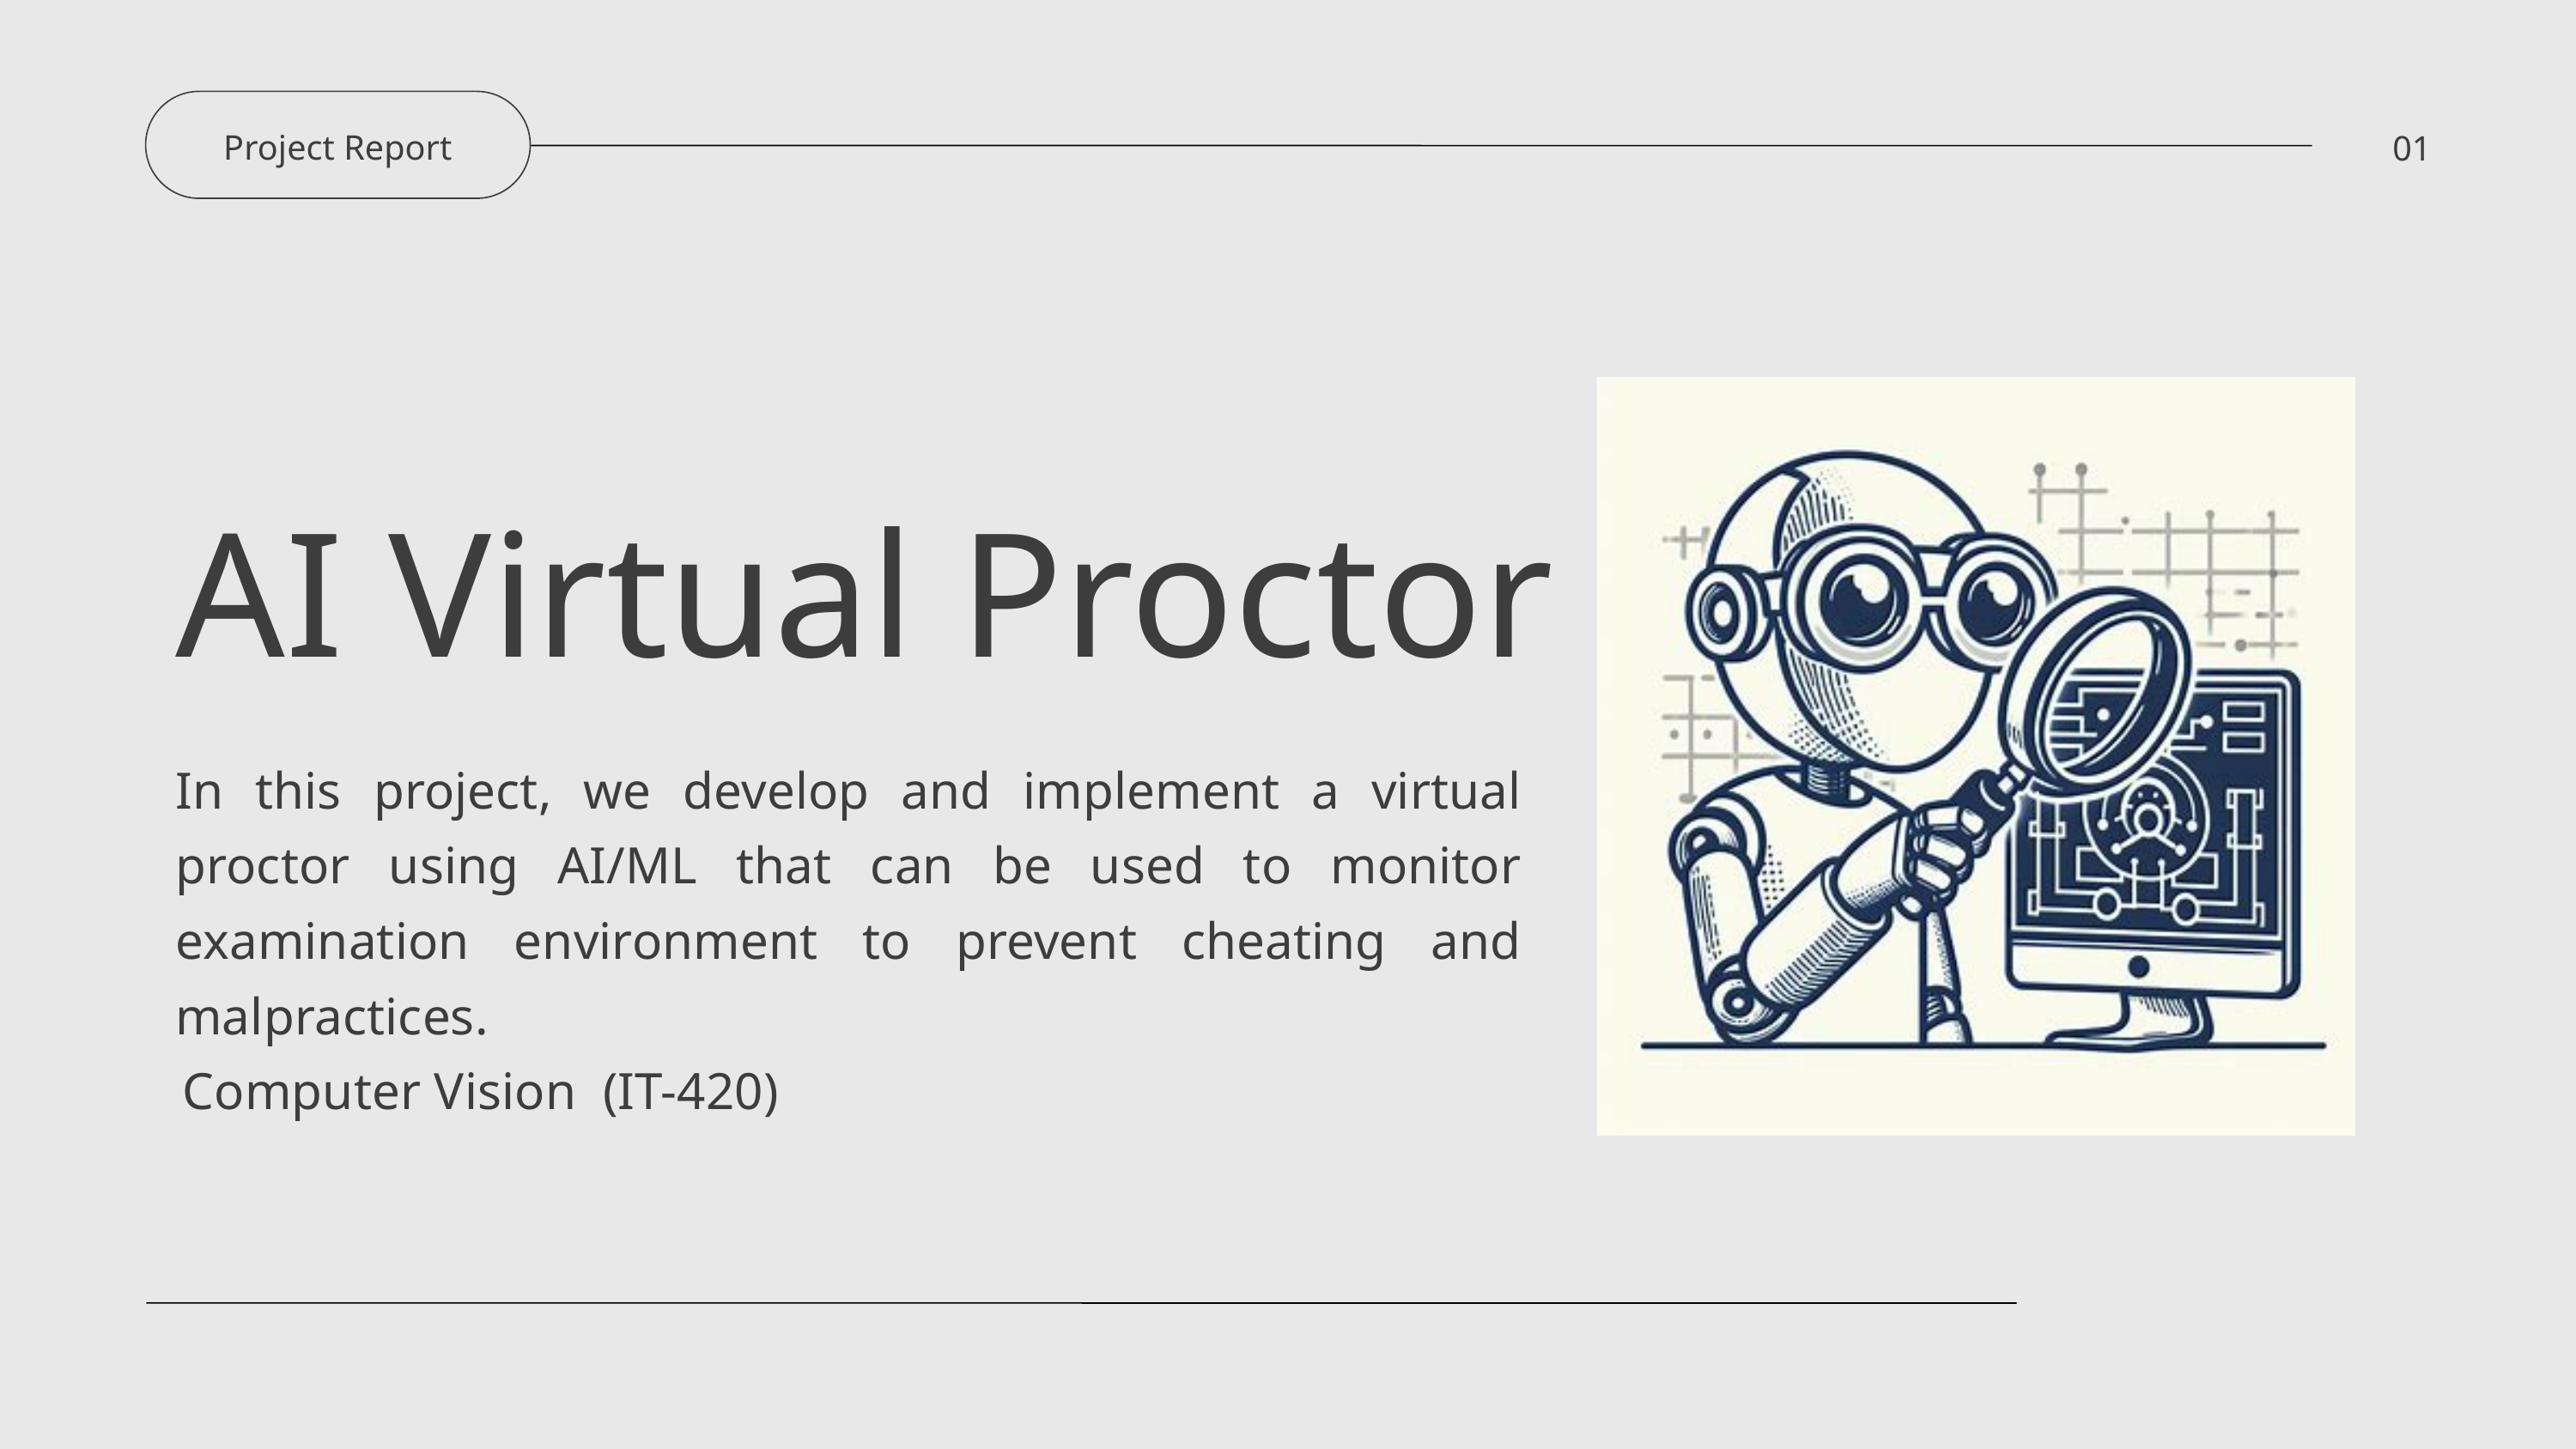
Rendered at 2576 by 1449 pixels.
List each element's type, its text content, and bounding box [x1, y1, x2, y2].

text_box 01 [2379, 116, 2432, 167]
text_box In this project, we develop and implement a virtual proctor using AI/ML that can be used to monitor examination environment to prevent cheating and malpractices. [175, 743, 1523, 1120]
text_box Computer Vision (IT-420) [182, 1044, 947, 1119]
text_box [144, 90, 532, 200]
text_box AI Virtual Proctor [175, 484, 1597, 691]
text_box [1596, 377, 2355, 1136]
